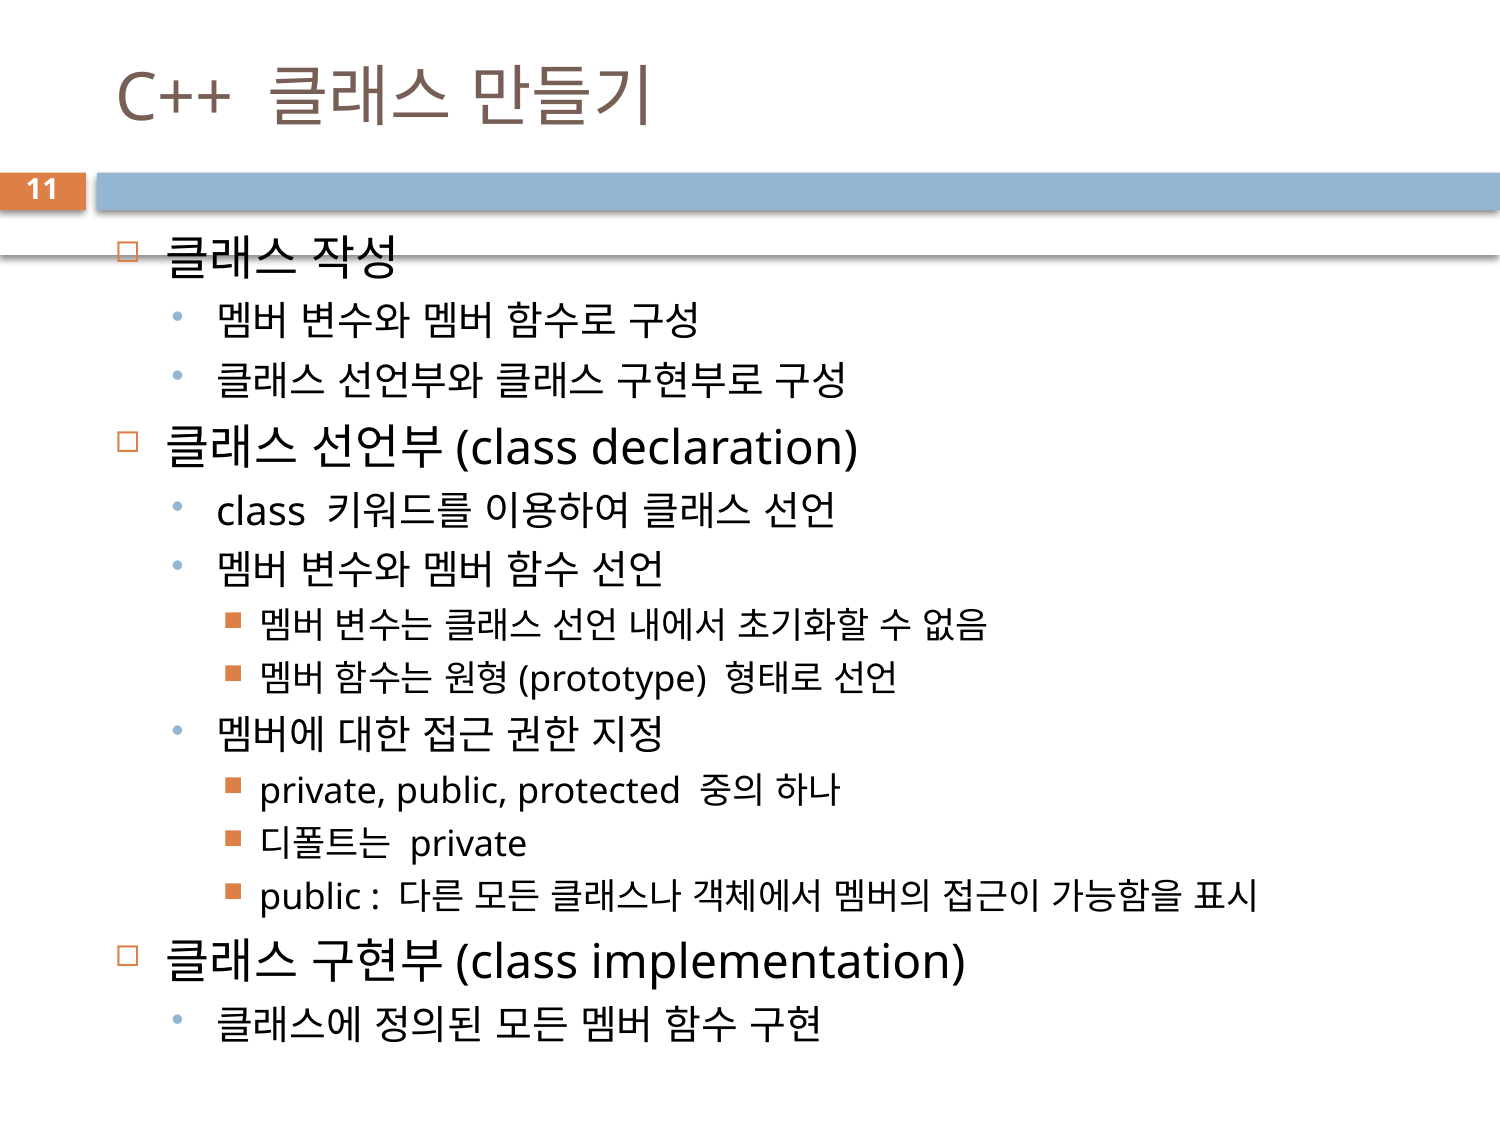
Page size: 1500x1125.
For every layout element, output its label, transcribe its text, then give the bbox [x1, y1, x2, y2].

list 클래스 작성 멤버 변수와 멤버 함수로 구성 클래스 선언부와 클래스 구현부로 구성 클래스 선언부(class declaration) class 키워드를 이용하여 클래스 선언 멤버 변수와 멤버 함수 선언 멤버 변수는 클래스 선언 내에서 초기화할 수 없음 멤버 함수는 원형(prototype) 형태로 선언 멤버에 대한 접근 권한 지정 private, public, protected 중의 하나 디폴트는 private public : 다른 모든 클래스나 객체에서 멤버의 접근이 가능함을 표시 클래스 구현부(class implementation) 클래스에 정의된 모든 멤버 함수 구현 [100, 219, 1438, 1059]
slide_number 11 [0, 170, 87, 211]
title C++ 클래스 만들기 [100, 37, 1438, 149]
